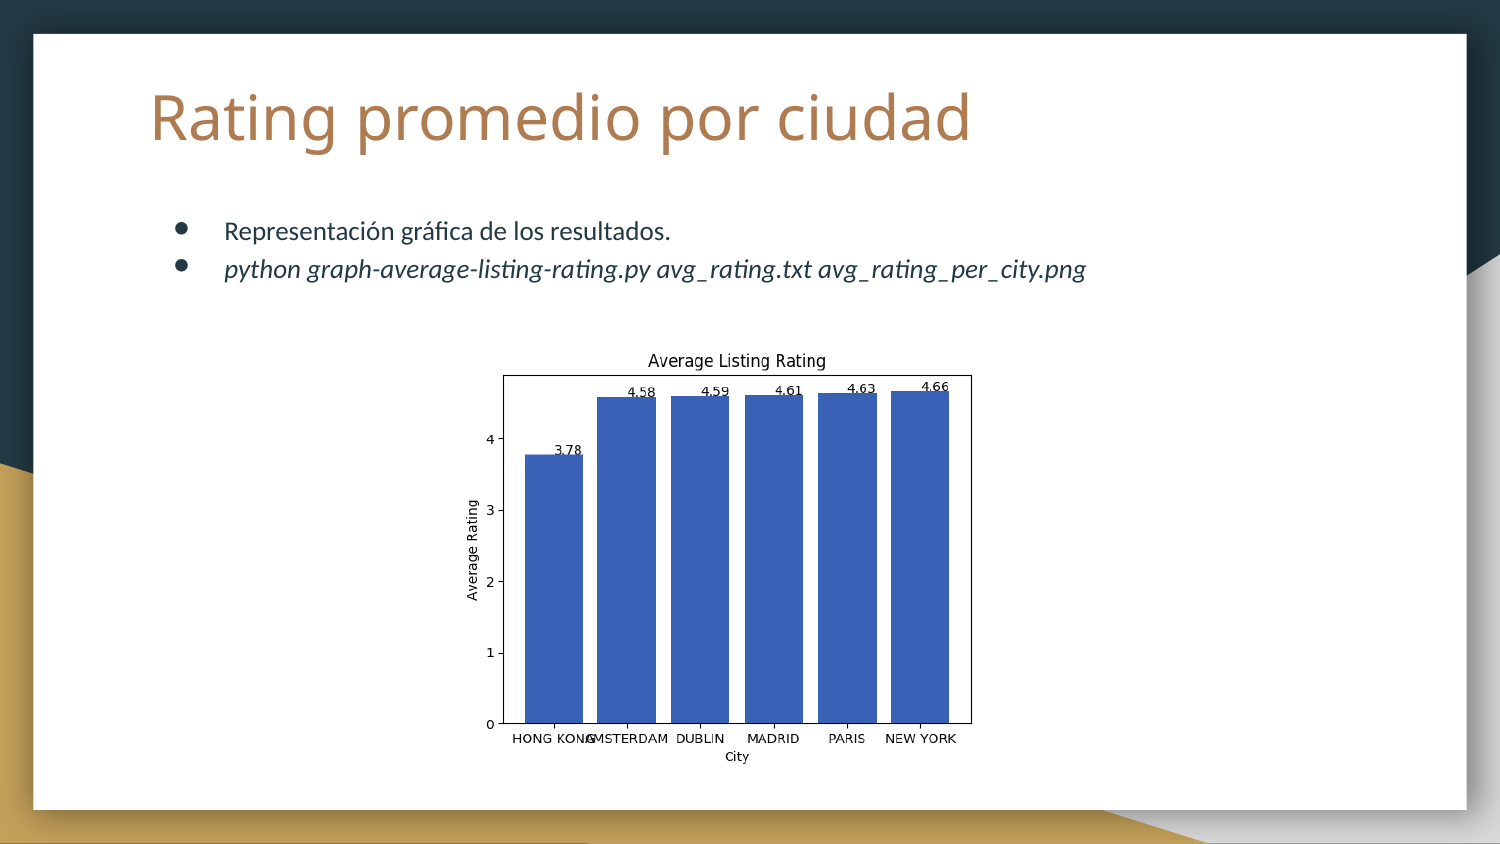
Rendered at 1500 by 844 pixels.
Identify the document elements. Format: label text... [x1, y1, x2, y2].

title Rating promedio por ciudad [134, 63, 1366, 193]
picture [427, 320, 1031, 773]
list Representación gráfica de los resultados. python graph-average-listing-rating.py avg_rating.txt avg_rating_per_city.png [134, 193, 1366, 596]
